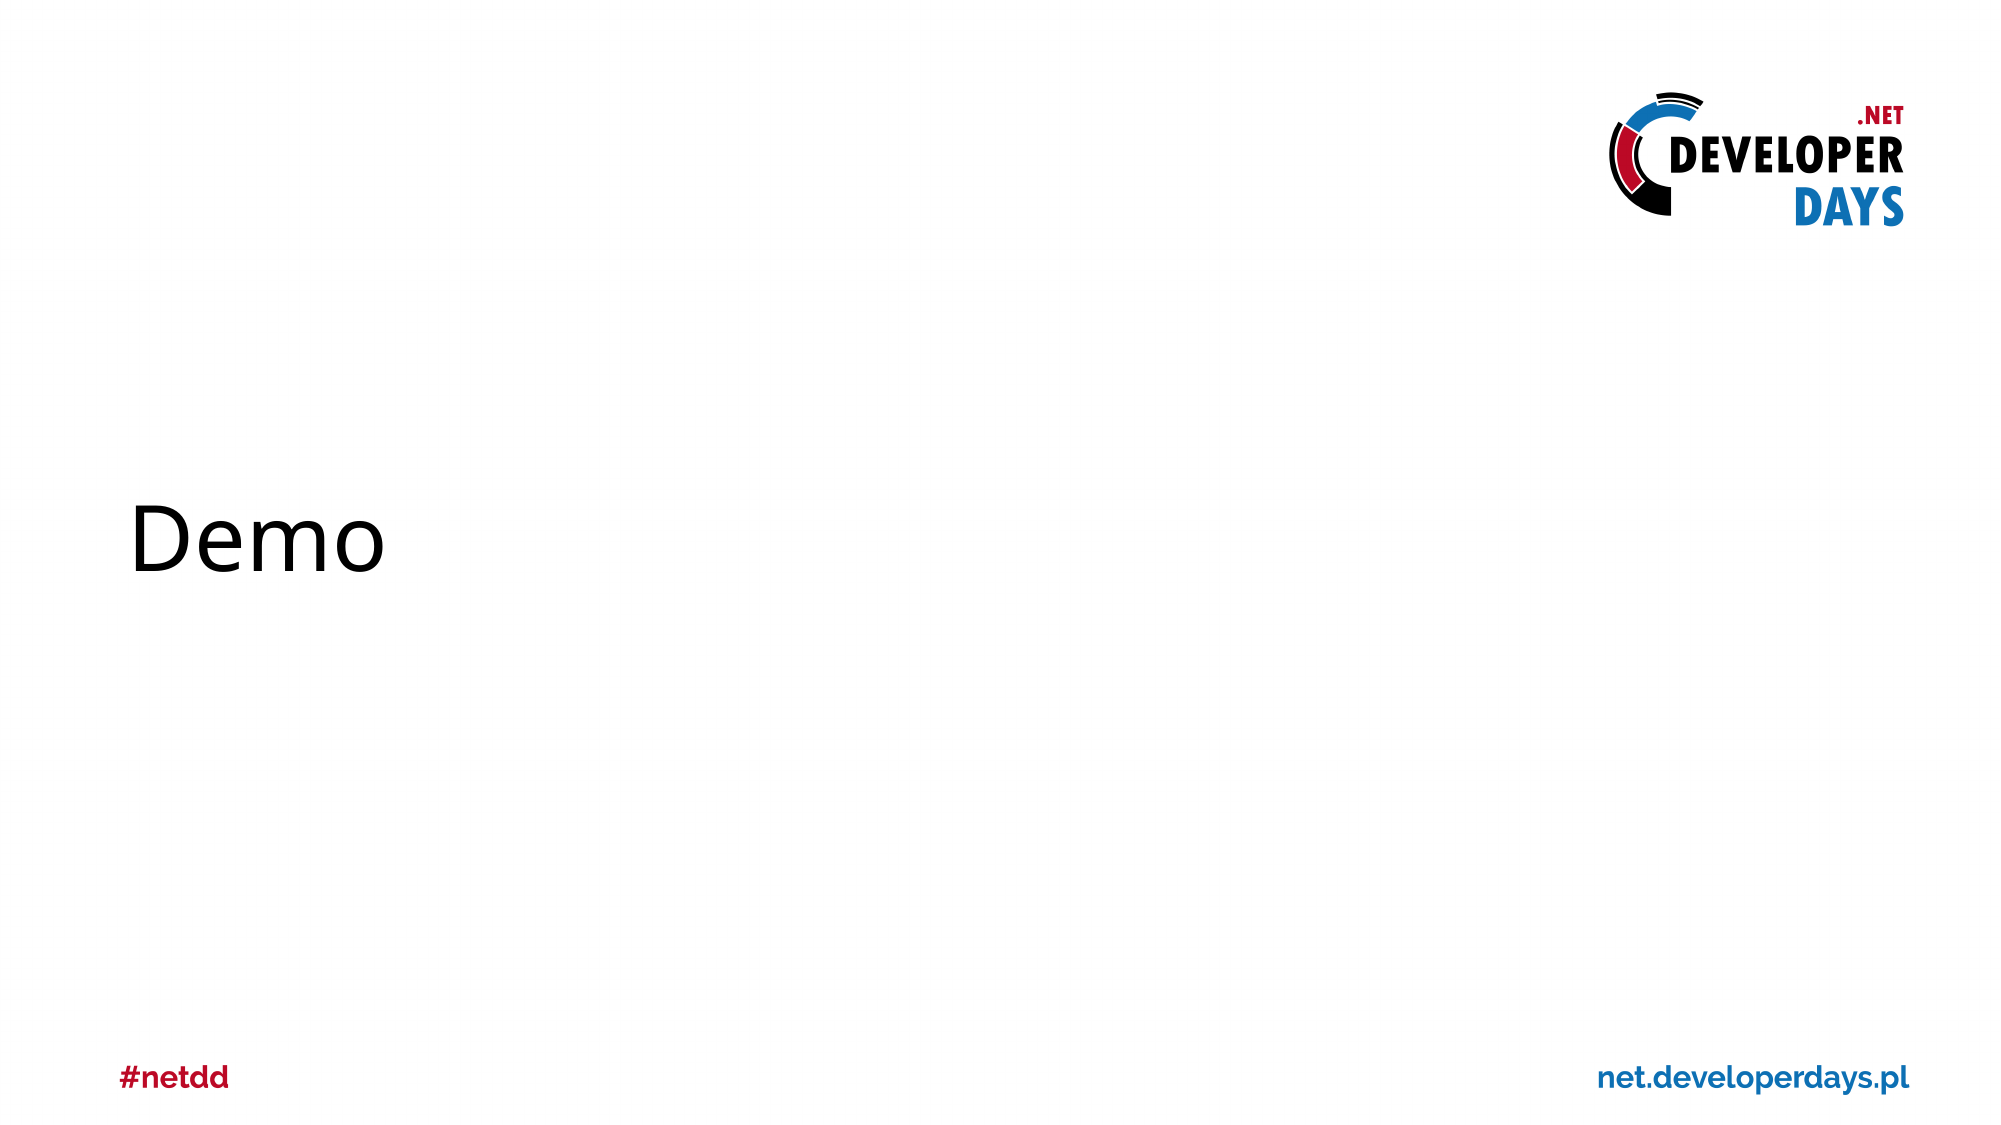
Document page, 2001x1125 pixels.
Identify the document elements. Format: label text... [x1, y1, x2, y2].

text_box Demo [112, 334, 1725, 749]
picture [0, 0, 2001, 1125]
